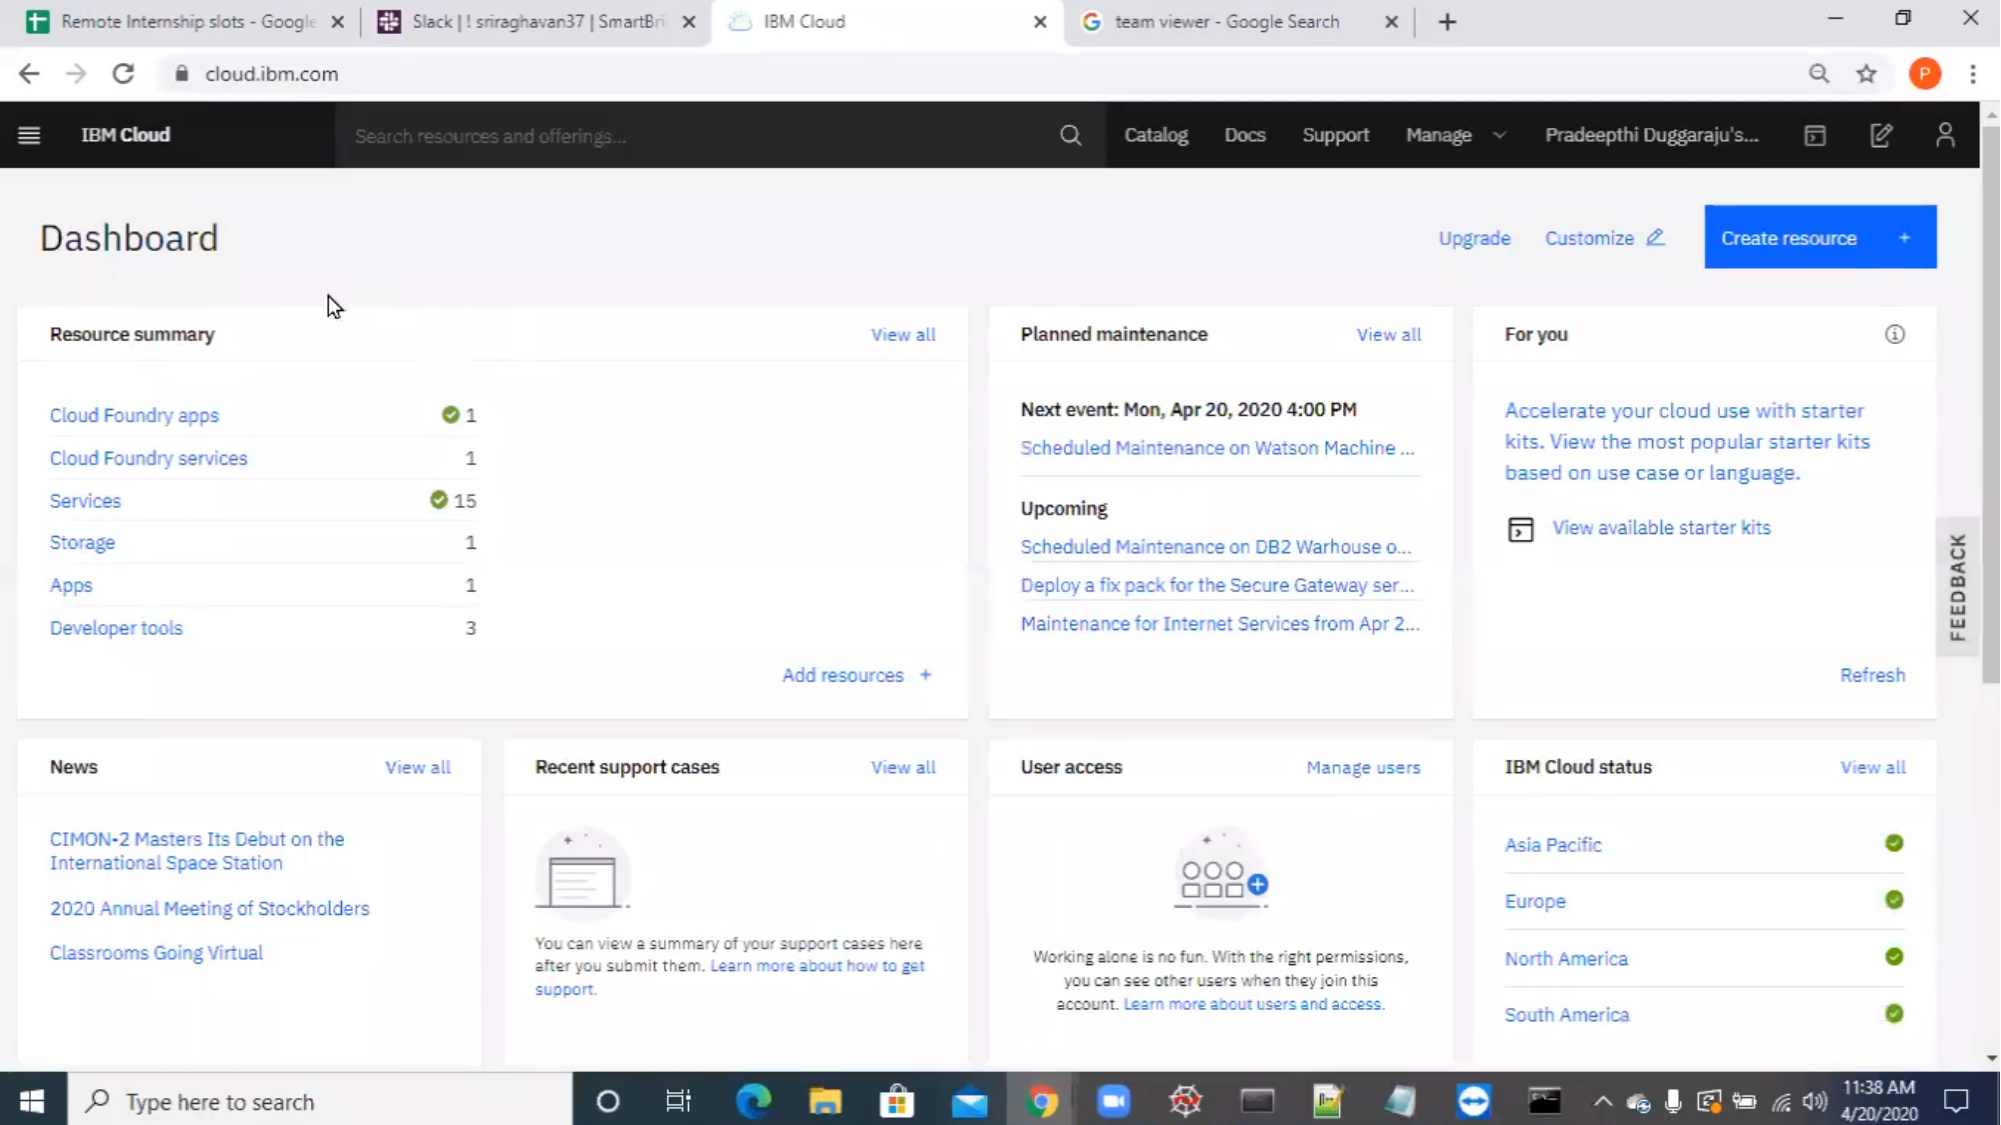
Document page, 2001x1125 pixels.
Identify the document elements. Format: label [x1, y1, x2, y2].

list [0, 0, 2000, 1125]
